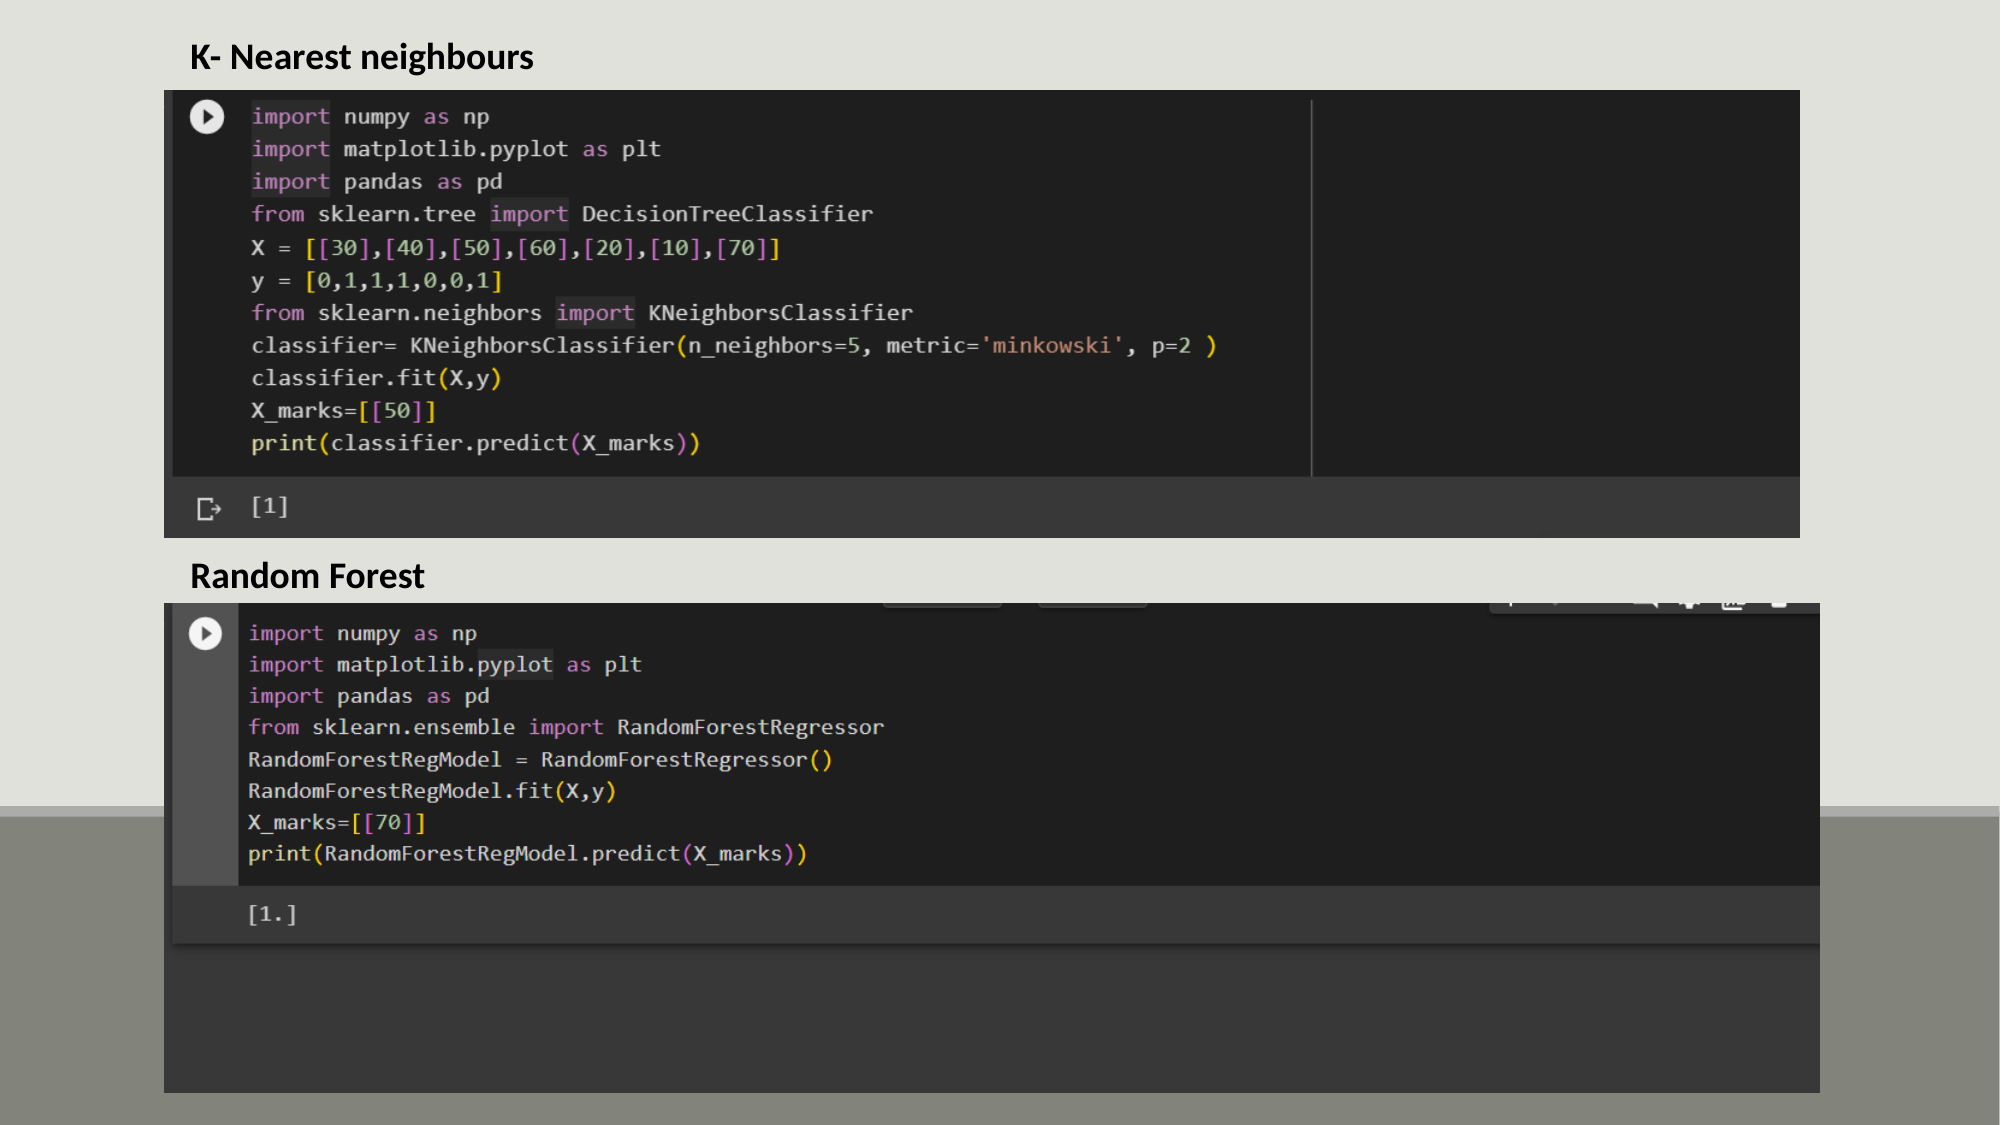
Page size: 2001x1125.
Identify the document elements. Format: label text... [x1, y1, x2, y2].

text_box K- Nearest neighbours [175, 24, 790, 84]
picture [163, 89, 1800, 539]
picture [163, 603, 1821, 1094]
text_box Random Forest [175, 549, 594, 599]
